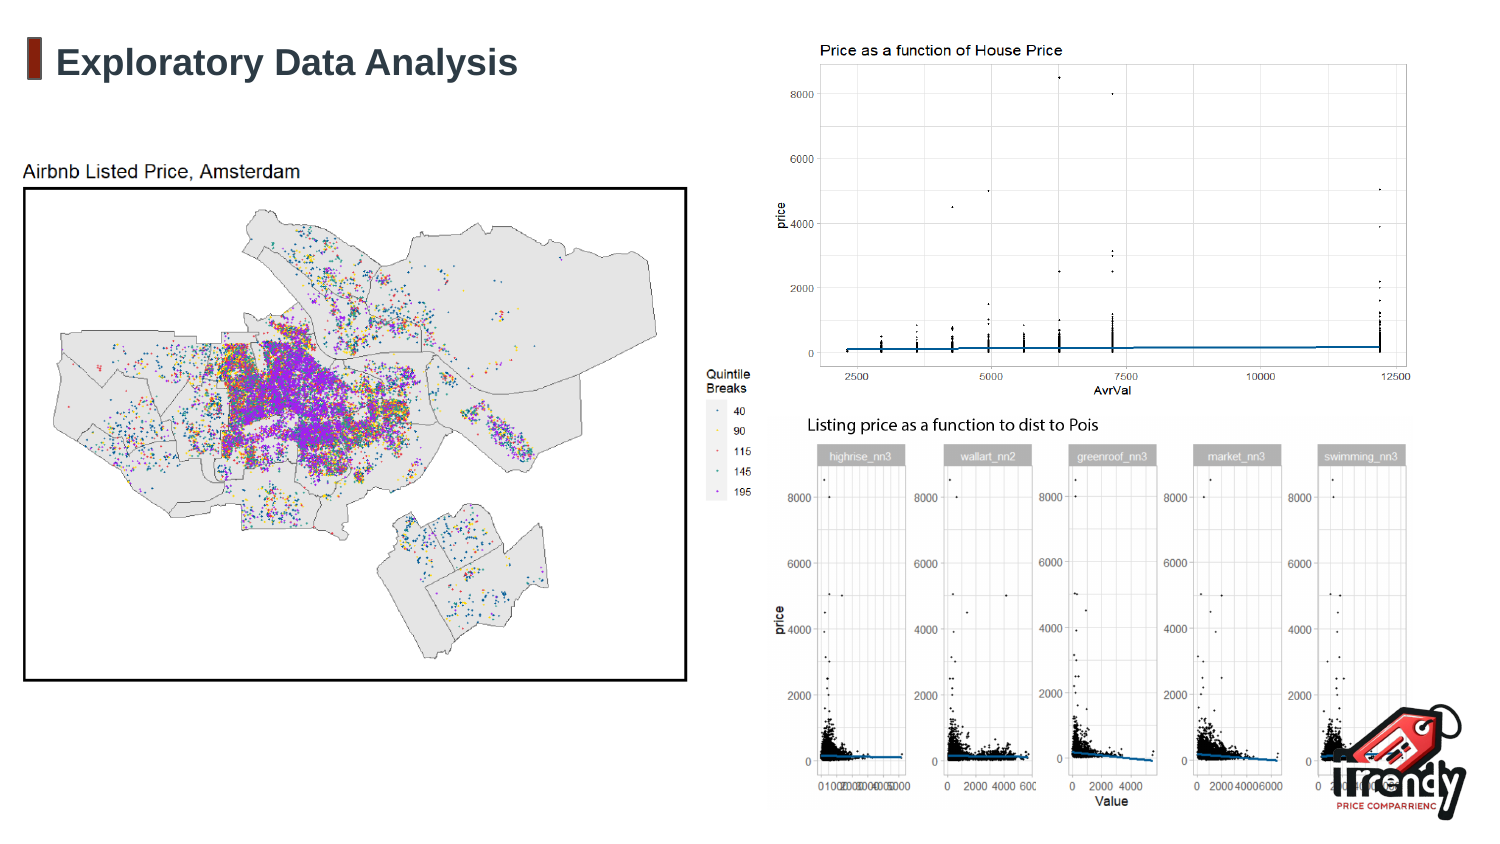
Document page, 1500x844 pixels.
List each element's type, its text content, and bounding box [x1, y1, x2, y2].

text_box [28, 38, 42, 79]
picture [12, 36, 1480, 834]
text_box Exploratory Data Analysis [40, 22, 854, 98]
